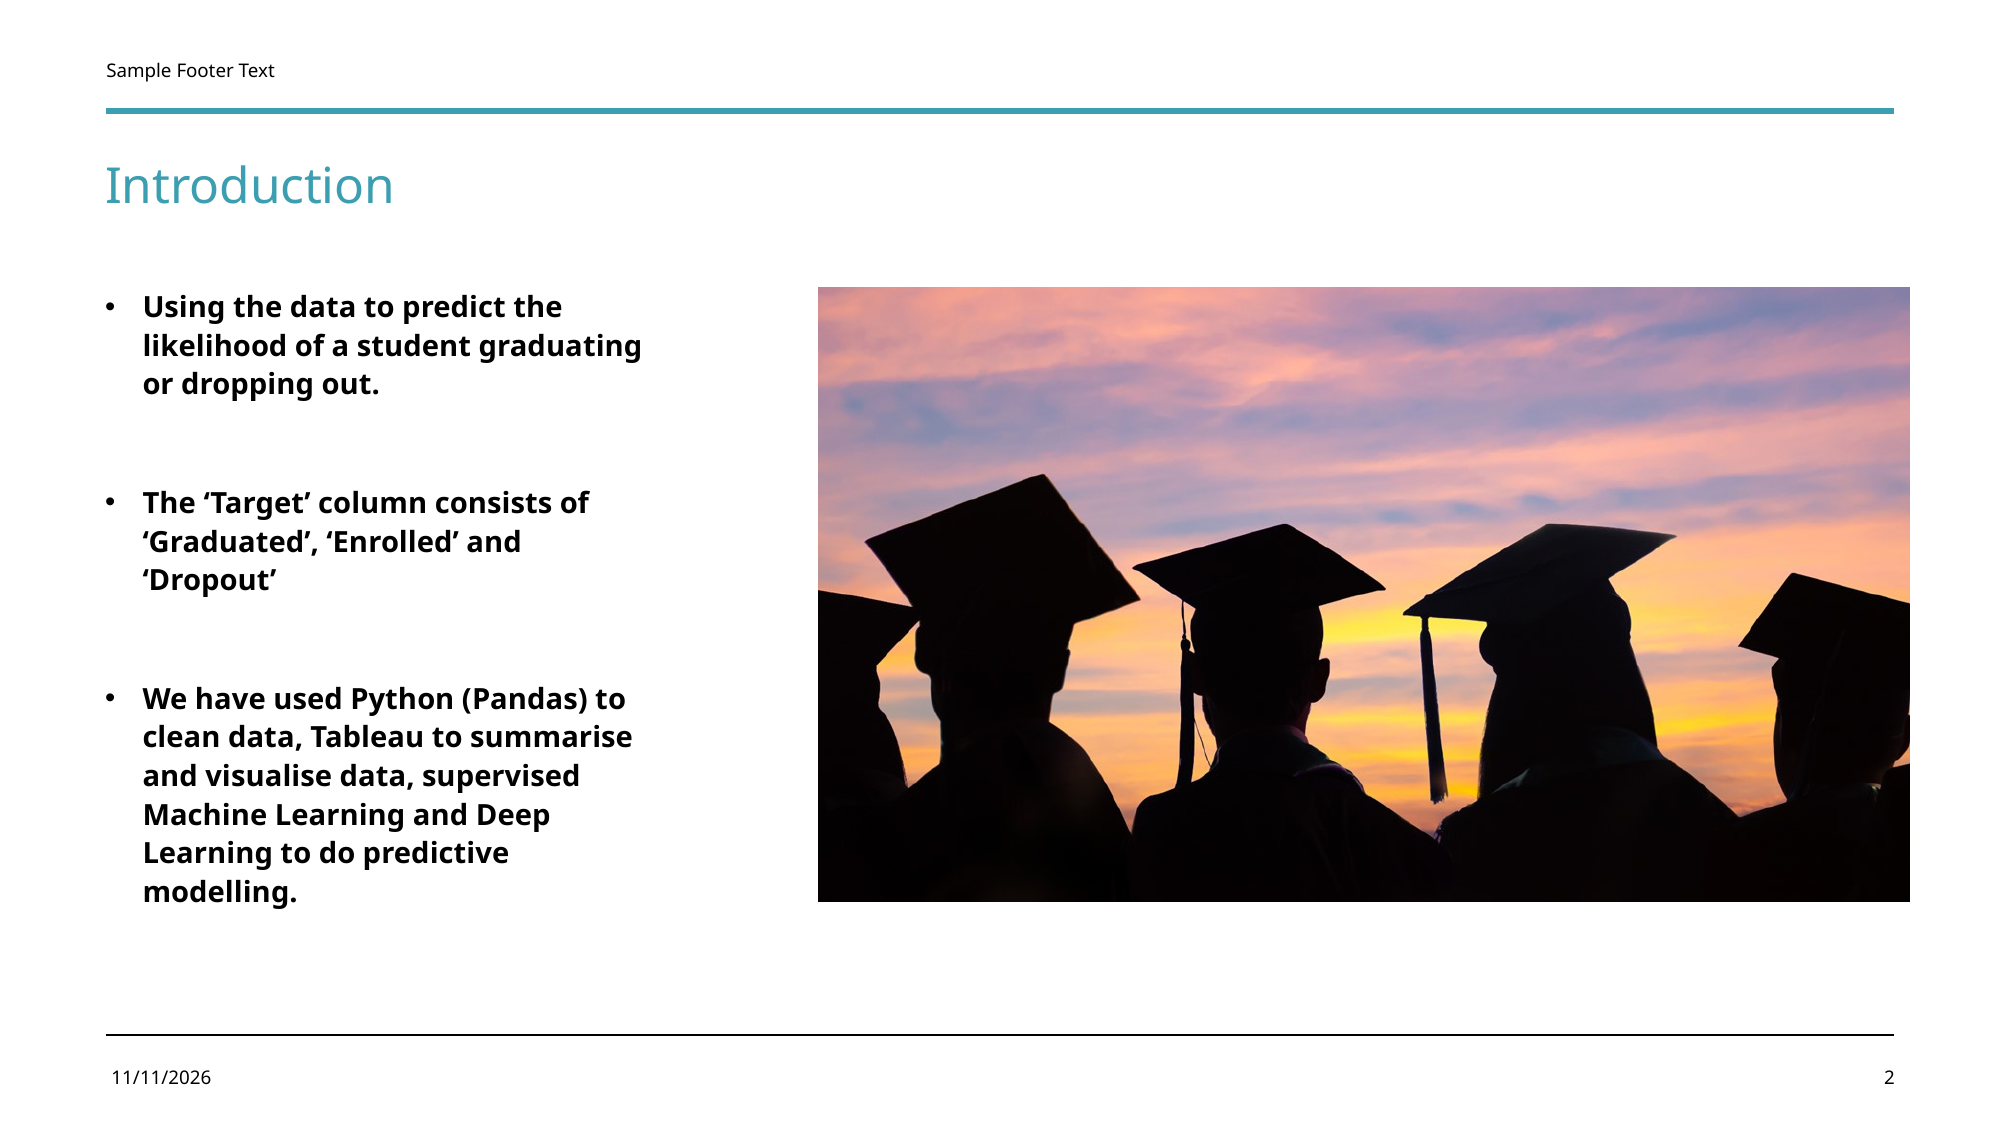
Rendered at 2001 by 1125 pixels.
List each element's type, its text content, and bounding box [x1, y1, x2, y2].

footer Sample Footer Text [91, 28, 767, 89]
title Introduction [90, 156, 1894, 333]
picture [818, 287, 1910, 902]
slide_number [96, 1057, 586, 1109]
list Using the data to predict the likelihood of a student graduating or dropping out. The ‘Target’ column consists of ‘Graduated’, ‘Enrolled’ and ‘Dropout’ We have used Python (Pandas) to clean data, Tableau to summarise and visualise data, supervised Machine Learning and Deep Learning to do predictive modelling. [90, 277, 669, 997]
slide_number 2 [1757, 1057, 1910, 1109]
